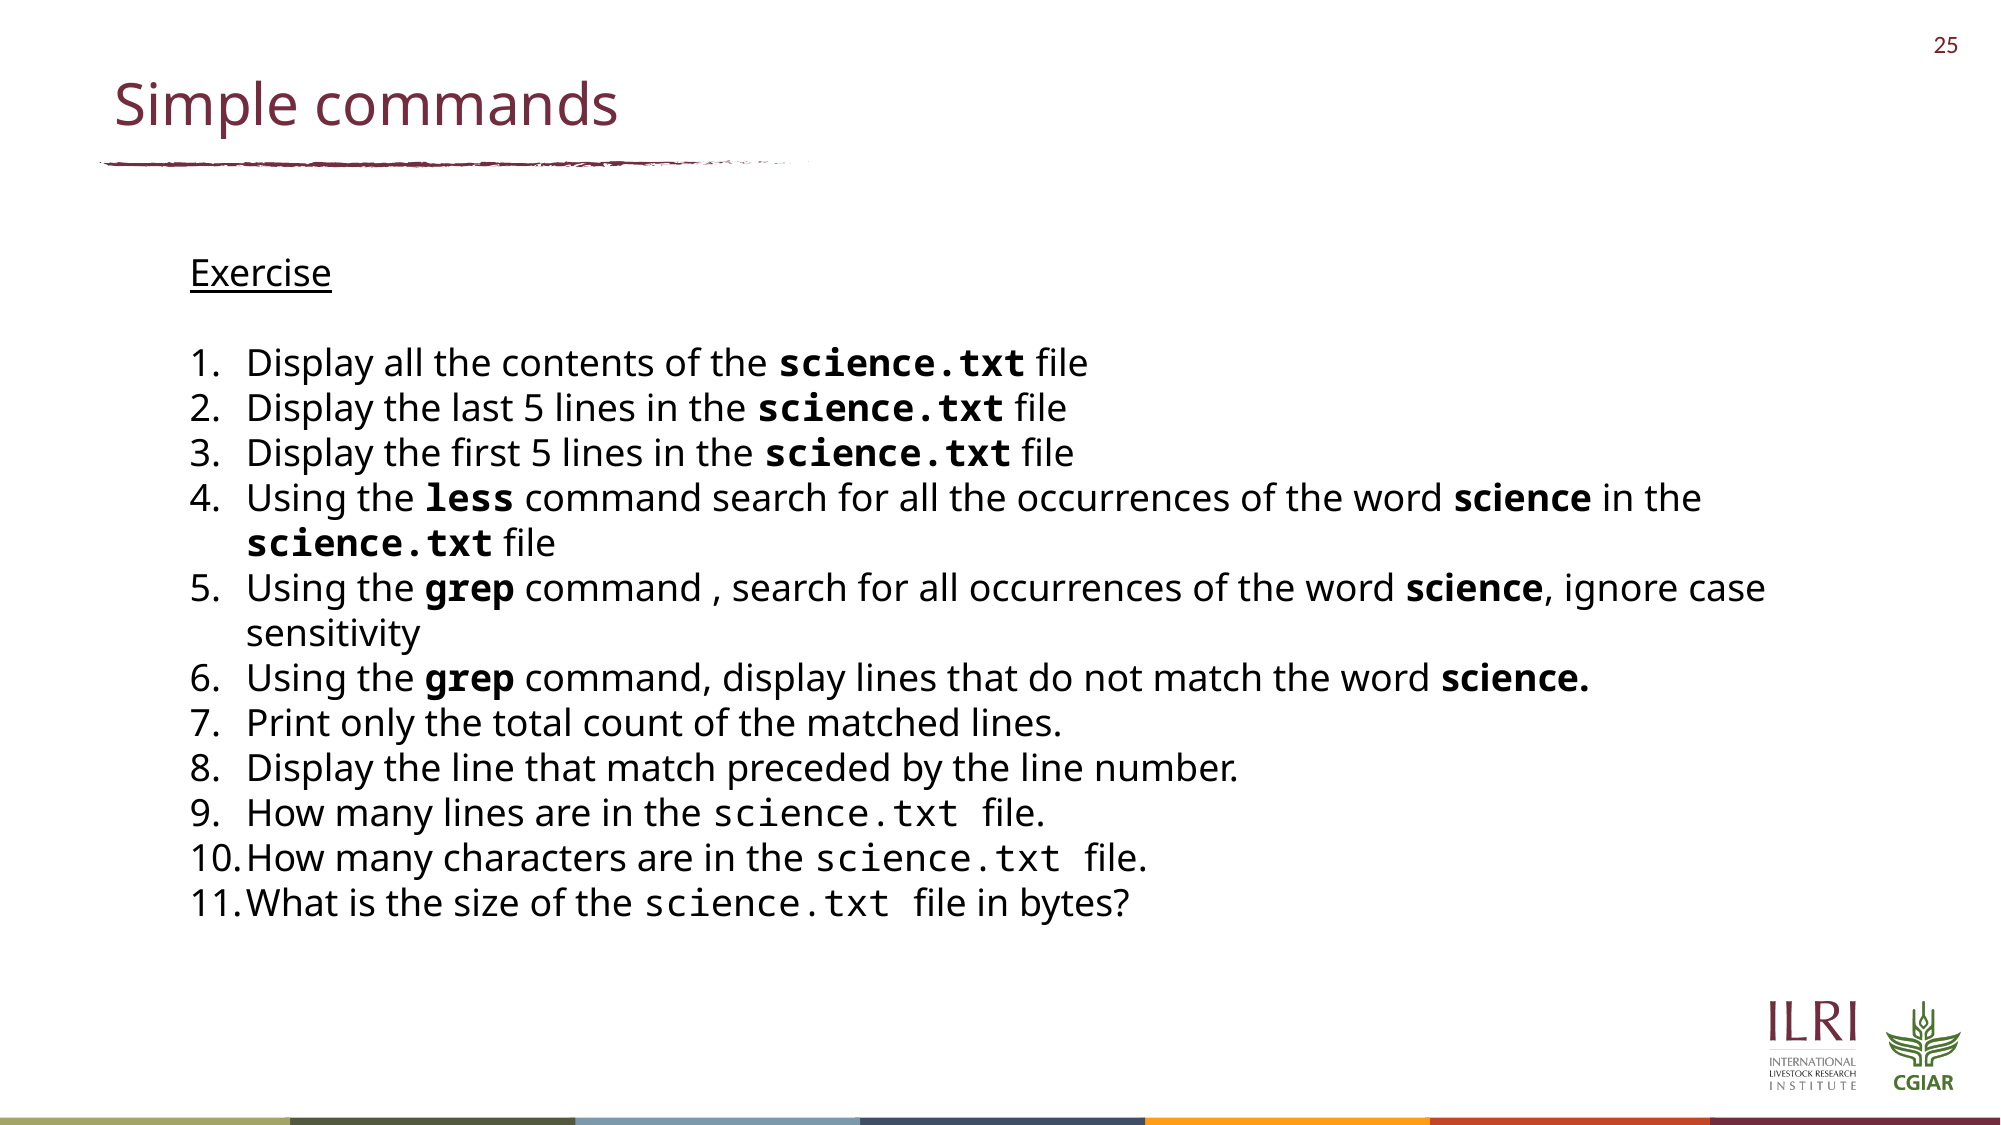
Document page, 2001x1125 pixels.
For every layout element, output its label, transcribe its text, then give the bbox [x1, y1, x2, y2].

text_box Exercise Display all the contents of the science.txt file Display the last 5 lines in the science.txt file Display the first 5 lines in the science.txt file Using the less command search for all the occurrences of the word science in the science.txt file Using the grep command , search for all occurrences of the word science, ignore case sensitivity Using the grep command, display lines that do not match the word science. Print only the total count of the matched lines. Display the line that match preceded by the line number. How many lines are in the science.txt file. How many characters are in the science.txt file. What is the size of the science.txt file in bytes? [99, 197, 1956, 1067]
picture [99, 160, 809, 168]
text_box Simple commands [99, 49, 1620, 145]
picture [1770, 1001, 1961, 1090]
